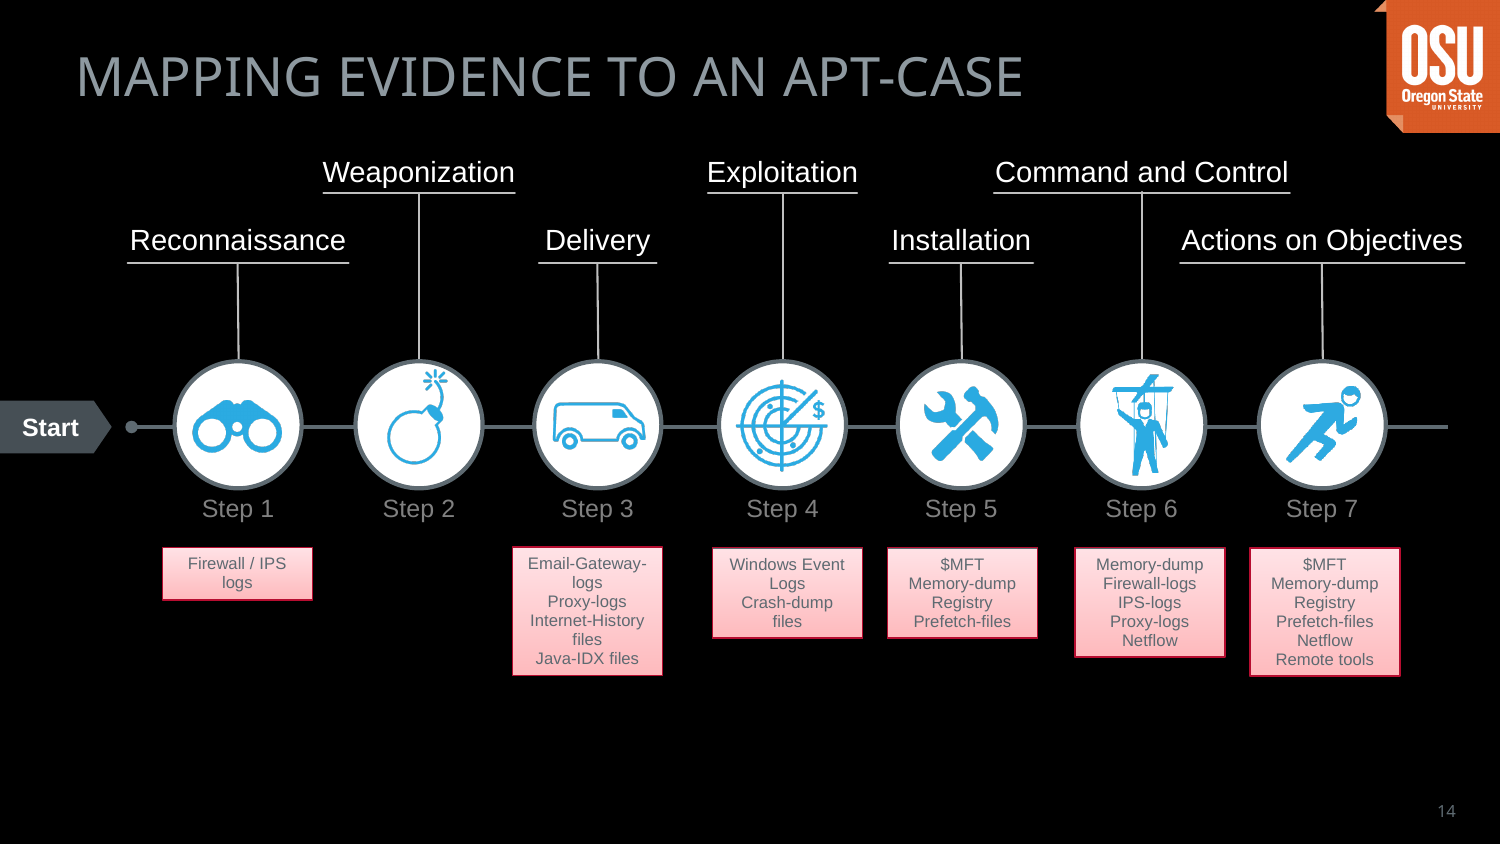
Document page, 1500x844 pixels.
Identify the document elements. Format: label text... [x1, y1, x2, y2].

text_box Memory-dump Firewall-logs IPS-logs Proxy-logs Netflow [1074, 547, 1226, 658]
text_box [1162, 221, 1483, 527]
text_box Windows Event Logs Crash-dump files [712, 547, 863, 639]
slide_number 14 [1436, 798, 1476, 825]
text_box Start [0, 398, 103, 456]
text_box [980, 152, 1304, 527]
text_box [108, 221, 368, 527]
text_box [514, 221, 682, 527]
text_box Firewall / IPS logs [162, 547, 313, 601]
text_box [896, 221, 975, 527]
text_box Email-Gateway-logs Proxy-logs Internet-History files Java-IDX files [512, 546, 663, 676]
picture [1374, 0, 1500, 133]
title Mapping evidence to an APT-case [74, 29, 1302, 110]
text_box $MFT Memory-dump Registry Prefetch-files Netflow Remote tools [1249, 547, 1401, 677]
text_box $MFT Memory-dump Registry Prefetch-files [887, 547, 1038, 639]
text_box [673, 152, 892, 527]
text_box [297, 152, 541, 527]
